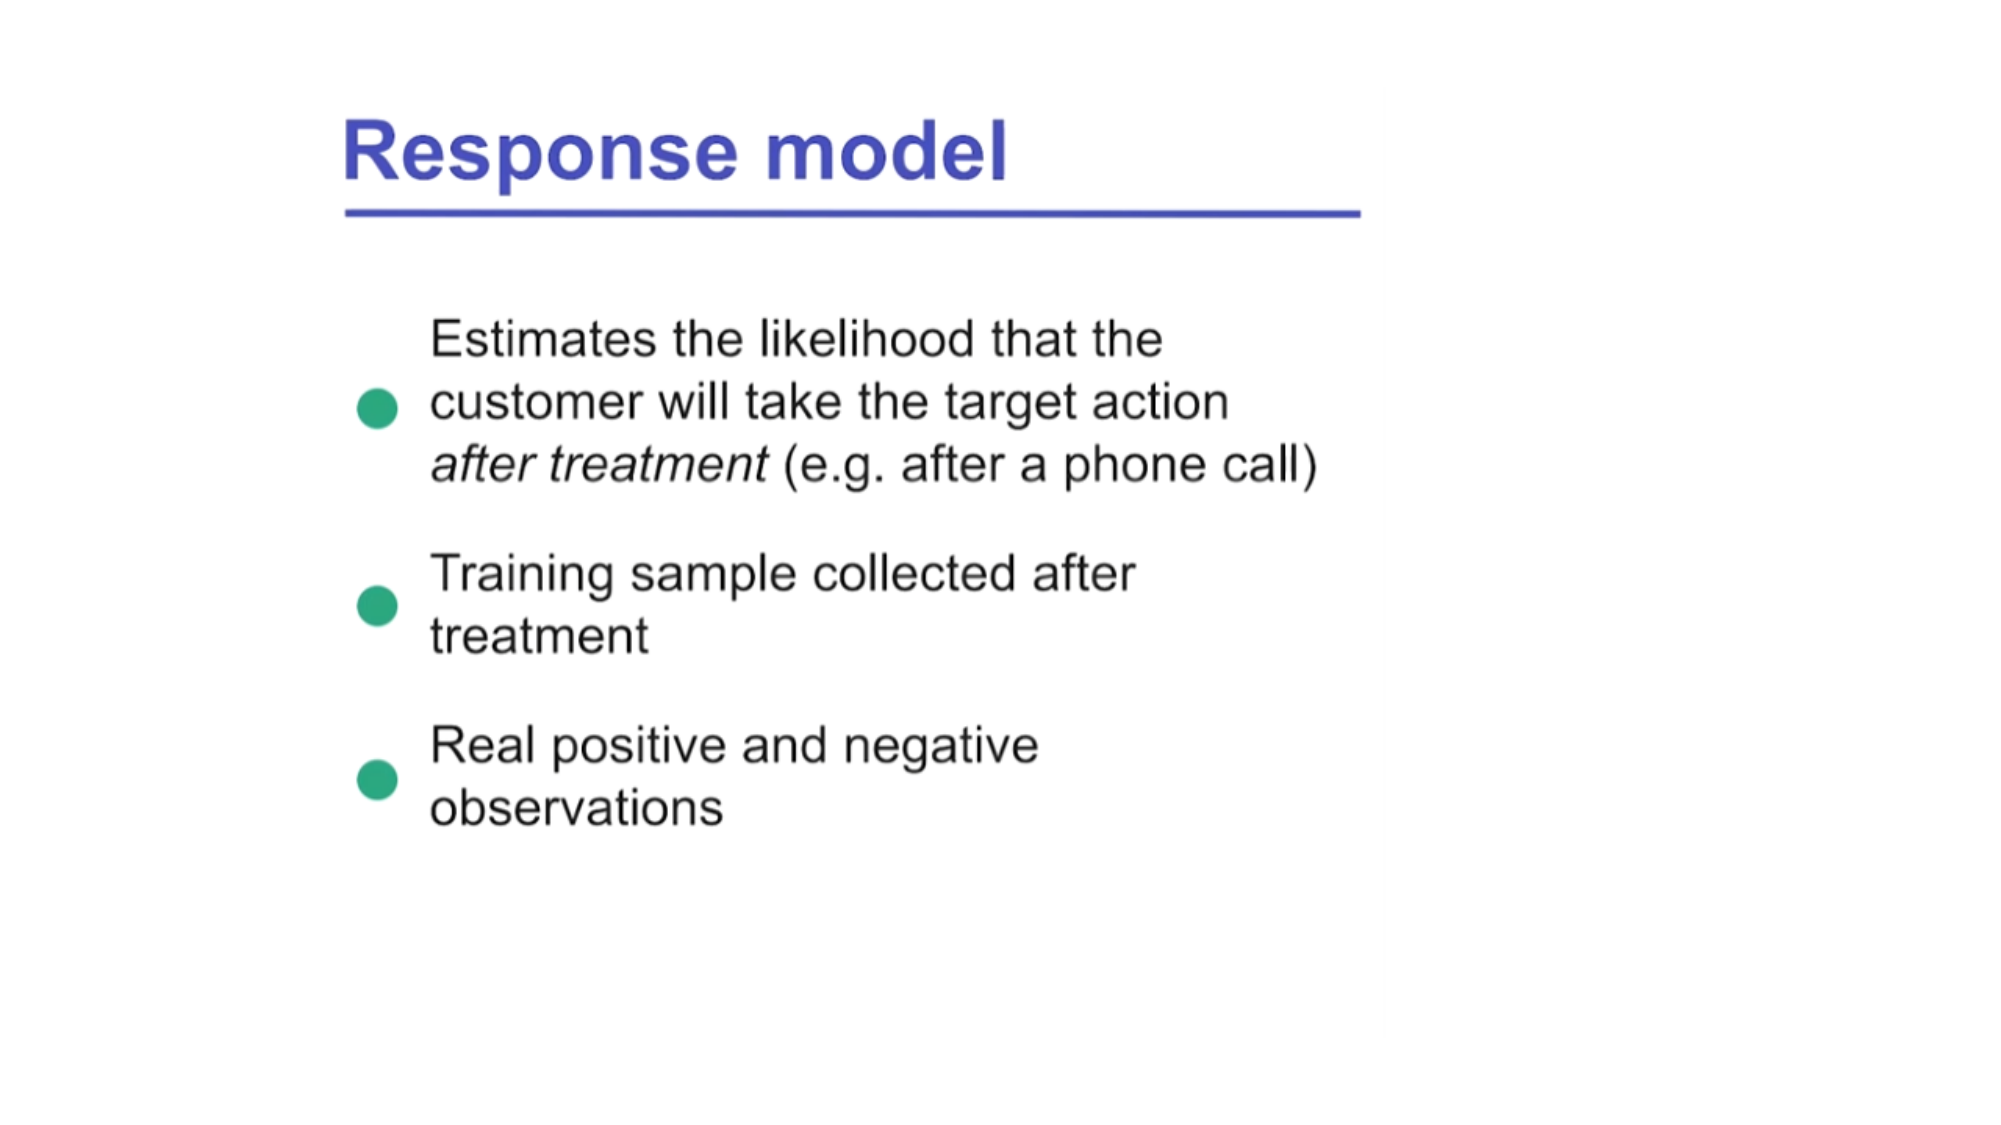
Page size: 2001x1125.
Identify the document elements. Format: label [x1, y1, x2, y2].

picture [313, 87, 1431, 1038]
